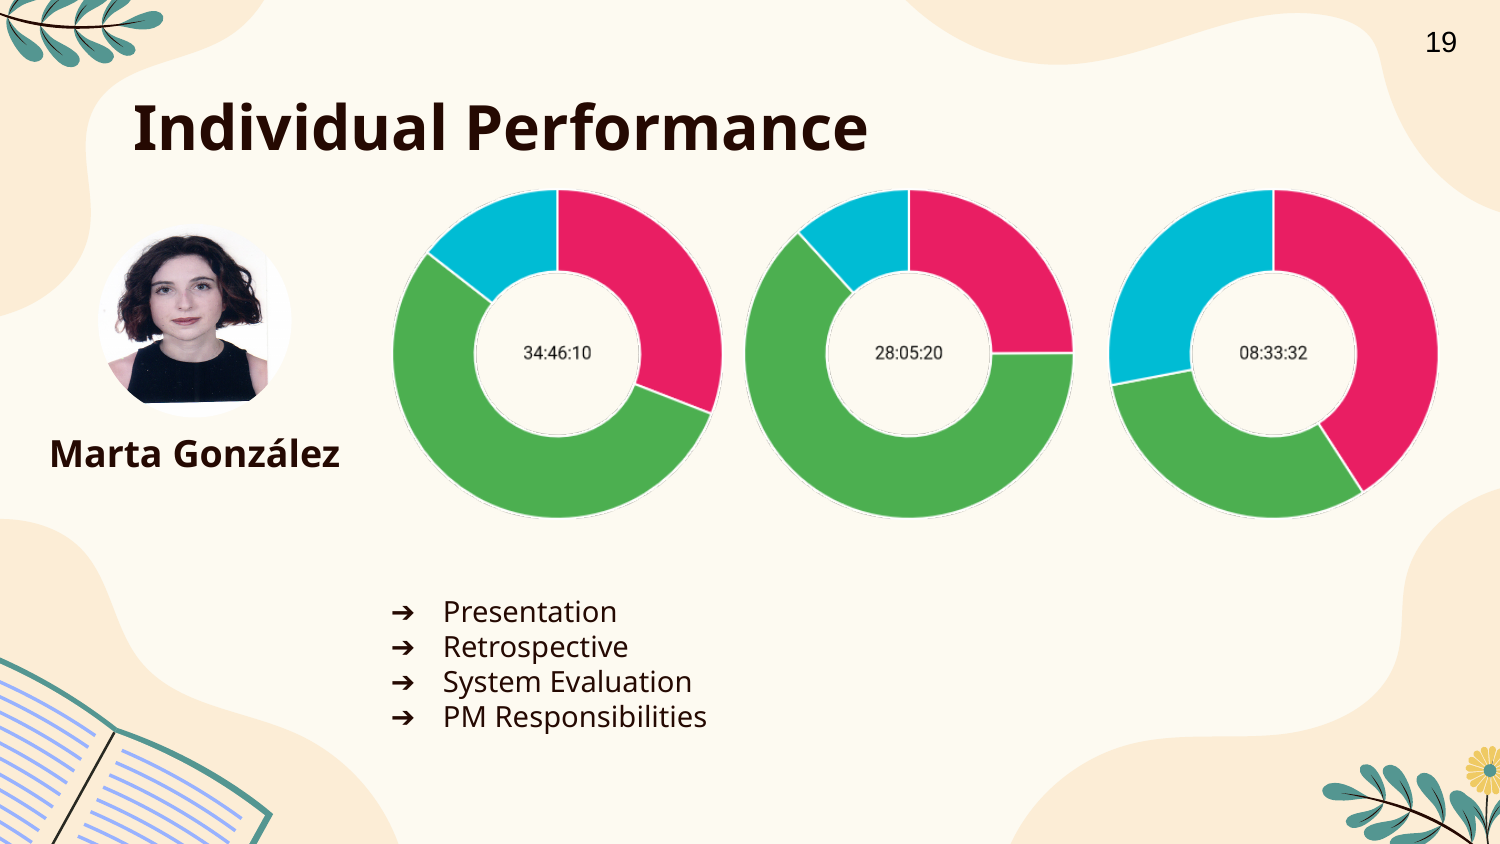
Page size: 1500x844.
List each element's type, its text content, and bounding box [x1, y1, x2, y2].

picture [391, 188, 724, 520]
picture [743, 188, 1075, 520]
title Individual Performance [118, 72, 1382, 167]
subtitle Marta González [4, 421, 386, 491]
picture [1107, 188, 1440, 520]
slide_number ‹#› [1410, 8, 1500, 73]
text_box Presentation Retrospective System Evaluation PM Responsibilities [352, 578, 955, 773]
picture [97, 223, 292, 418]
